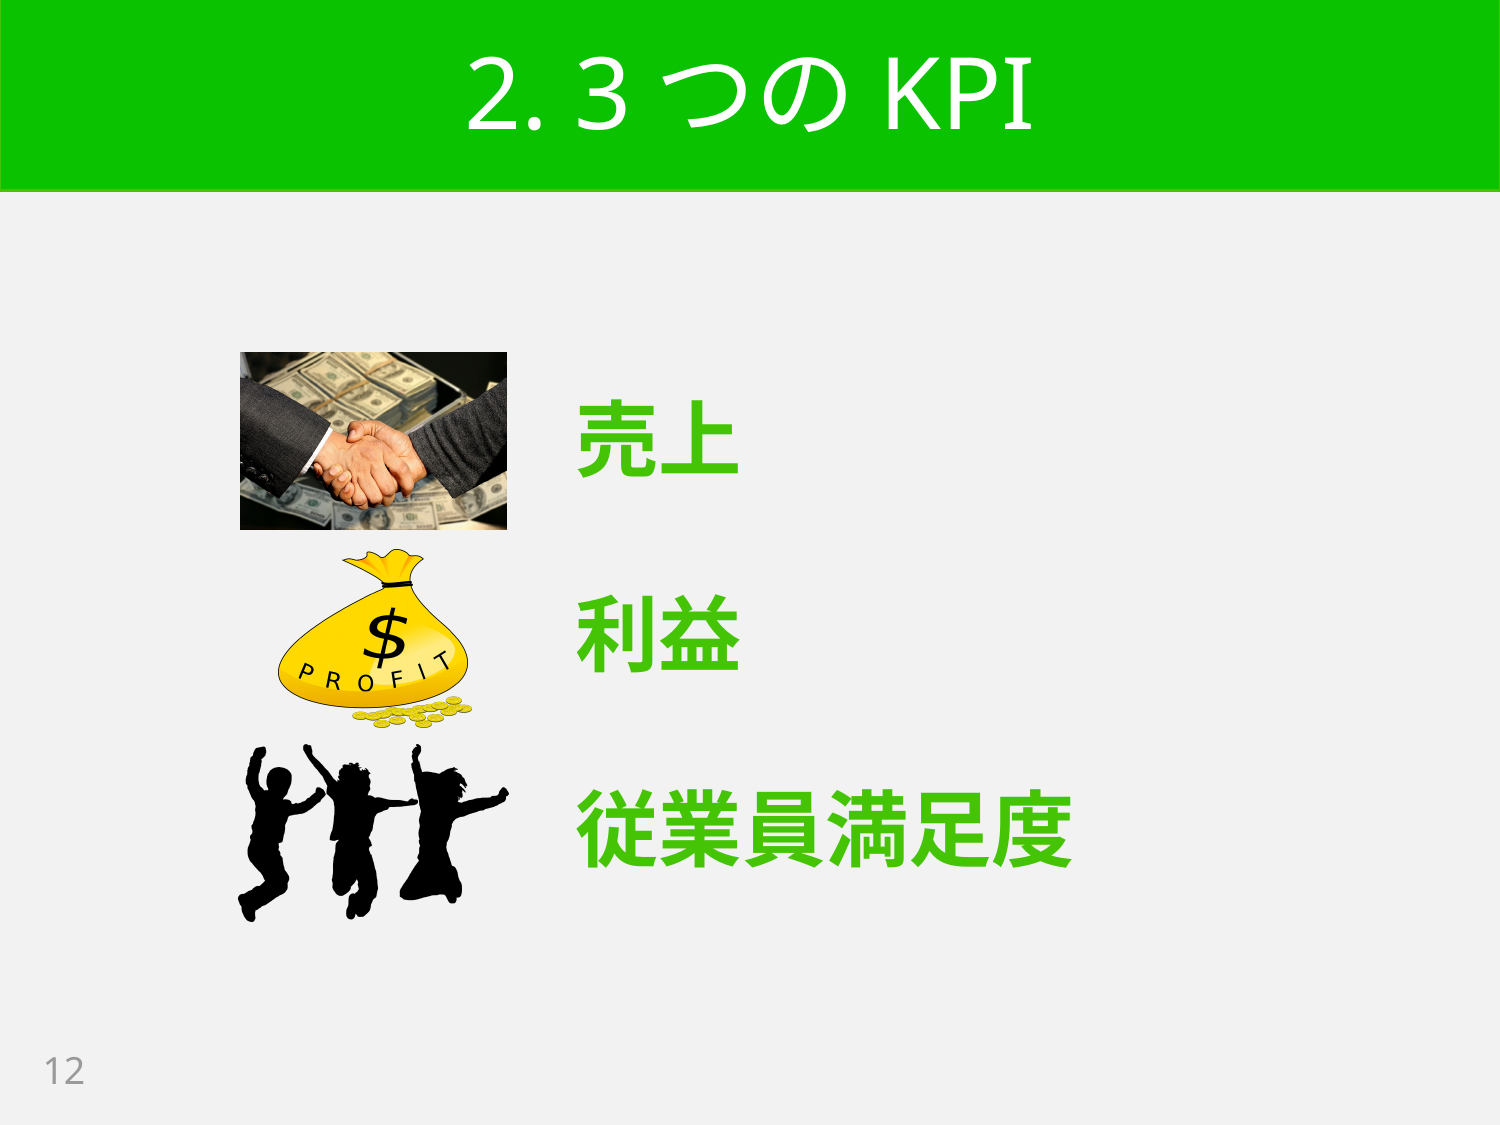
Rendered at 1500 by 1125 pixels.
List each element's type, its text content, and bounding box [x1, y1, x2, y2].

picture [240, 352, 507, 530]
picture [238, 744, 509, 922]
title 2. 3つのKPI [0, 53, 1500, 140]
list 売上 利益 従業員満足度 [103, 277, 1397, 1000]
picture [278, 549, 472, 728]
slide_number 12 [27, 1042, 146, 1102]
